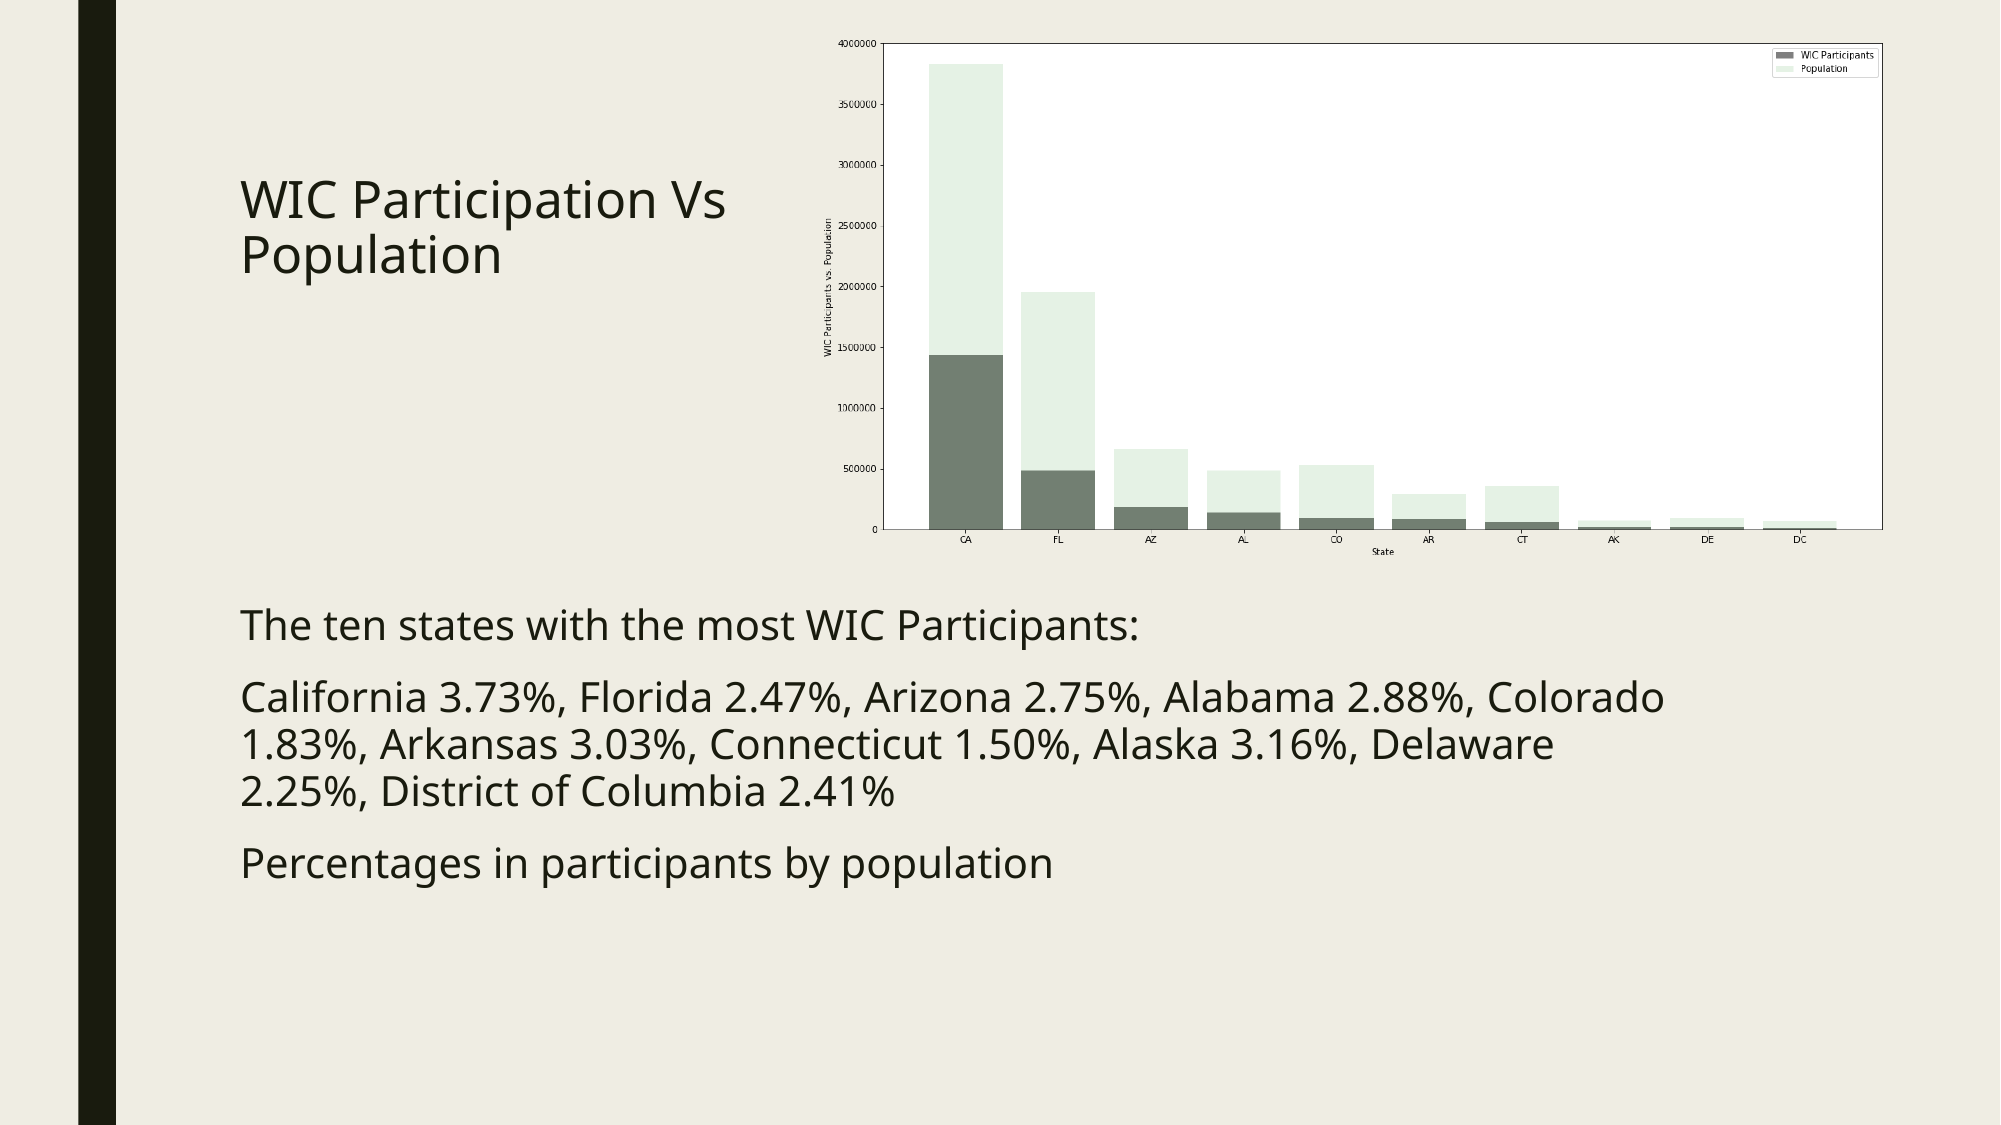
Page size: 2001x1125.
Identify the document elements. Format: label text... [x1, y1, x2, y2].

title WIC Participation Vs Population [225, 112, 764, 357]
picture [818, 33, 1888, 563]
list The ten states with the most WIC Participants: California 3.73%, Florida 2.47%, Arizona 2.75%, Alabama 2.88%, Colorado 1.83%, Arkansas 3.03%, Connecticut 1.50%, Alaska 3.16%, Delaware 2.25%, District of Columbia 2.41% Percentages in participants by population [225, 595, 1702, 1125]
